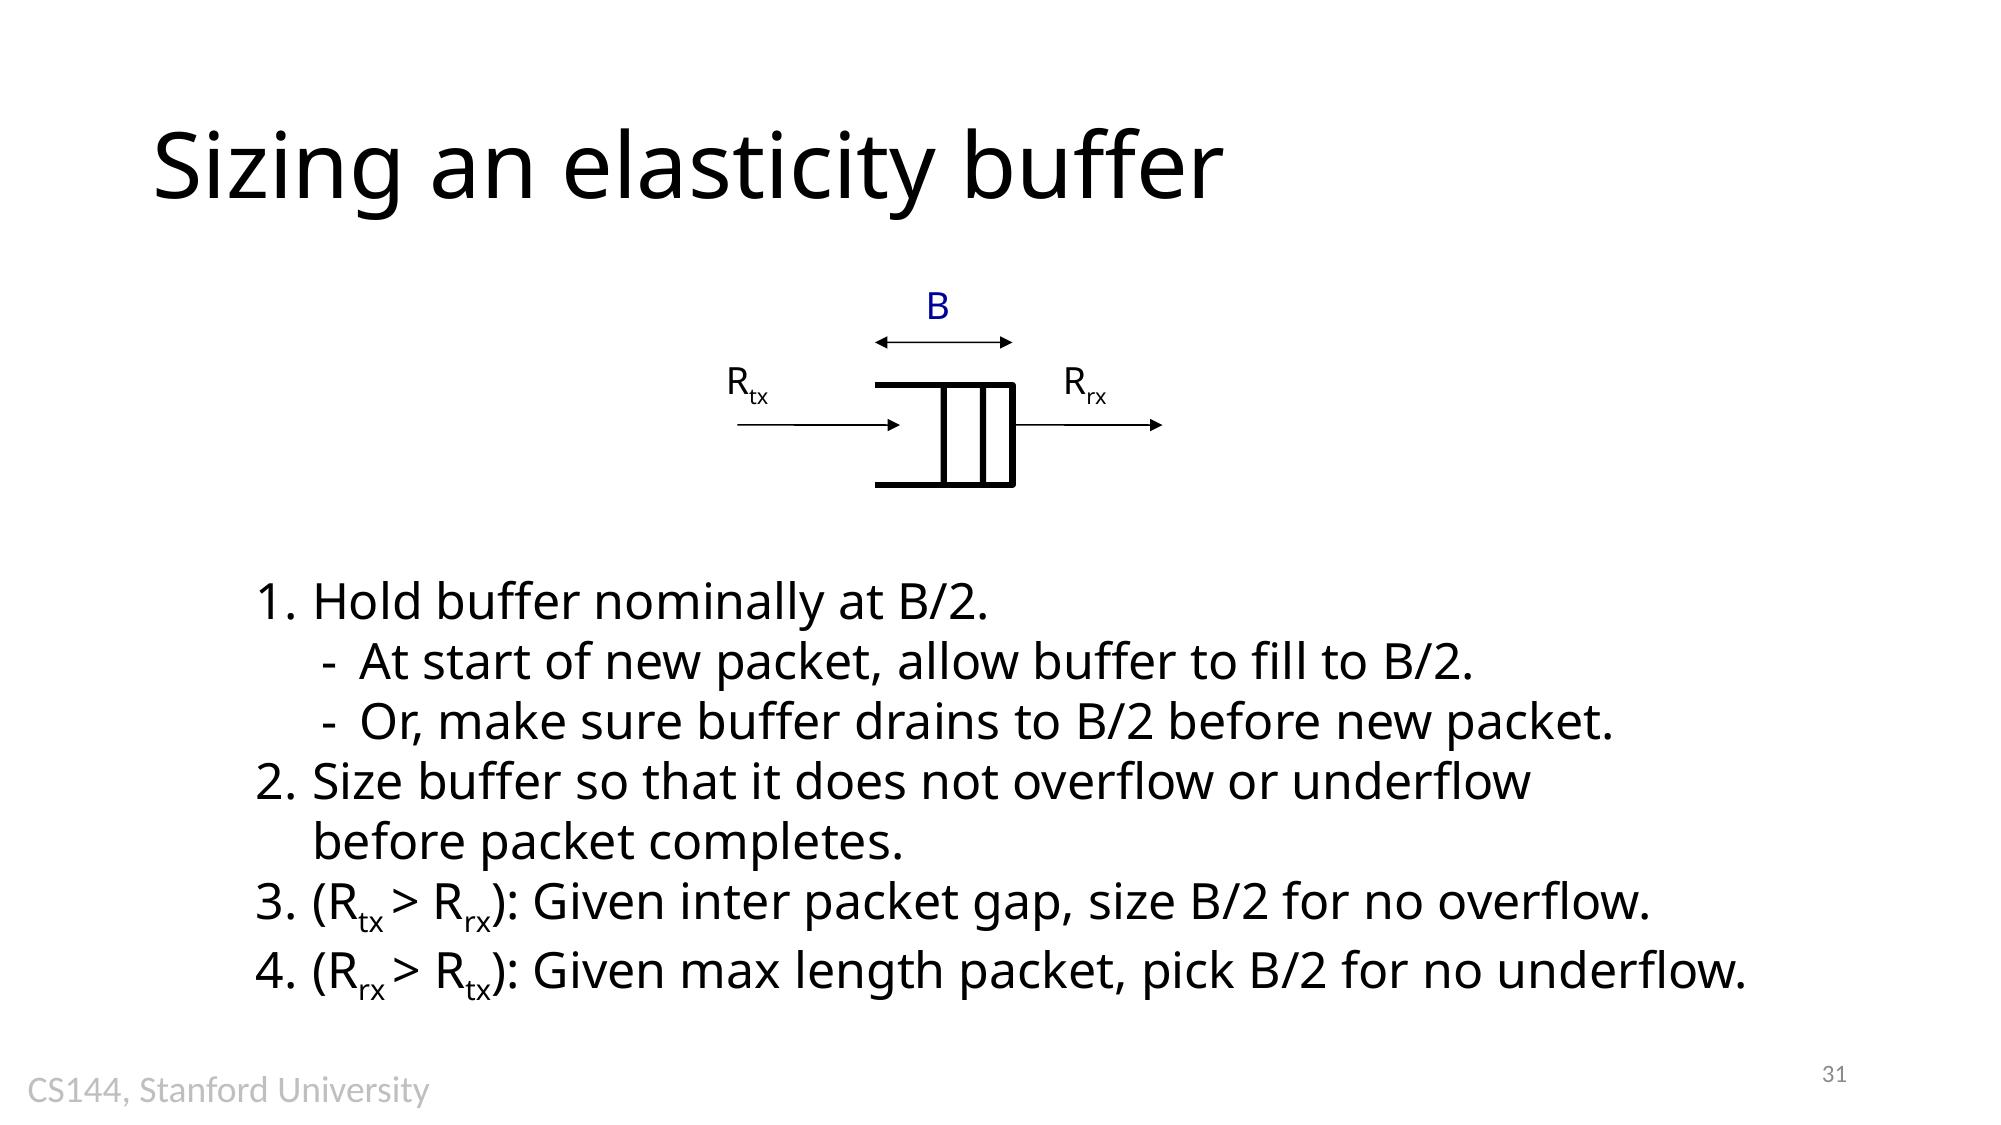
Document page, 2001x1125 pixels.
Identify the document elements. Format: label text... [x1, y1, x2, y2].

text_box [874, 336, 1013, 349]
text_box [874, 384, 1013, 485]
text_box Rtx [711, 349, 784, 416]
slide_number 31 [1412, 1042, 1863, 1103]
text_box Rrx [1048, 349, 1122, 416]
text_box B [910, 274, 965, 335]
title Sizing an elasticity buffer [137, 59, 1863, 278]
text_box [1013, 418, 1163, 432]
text_box Hold buffer nominally at B/2. At start of new packet, allow buffer to fill to B/2. Or, make sure buffer drains to B/2 before new packet. Size buffer so that it does not overflow or underflow before packet completes. (Rtx > Rrx): Given inter packet gap, size B/2 for no overflow. (Rrx > Rtx): Given max length packet, pick B/2 for no underflow. [241, 562, 1764, 1014]
